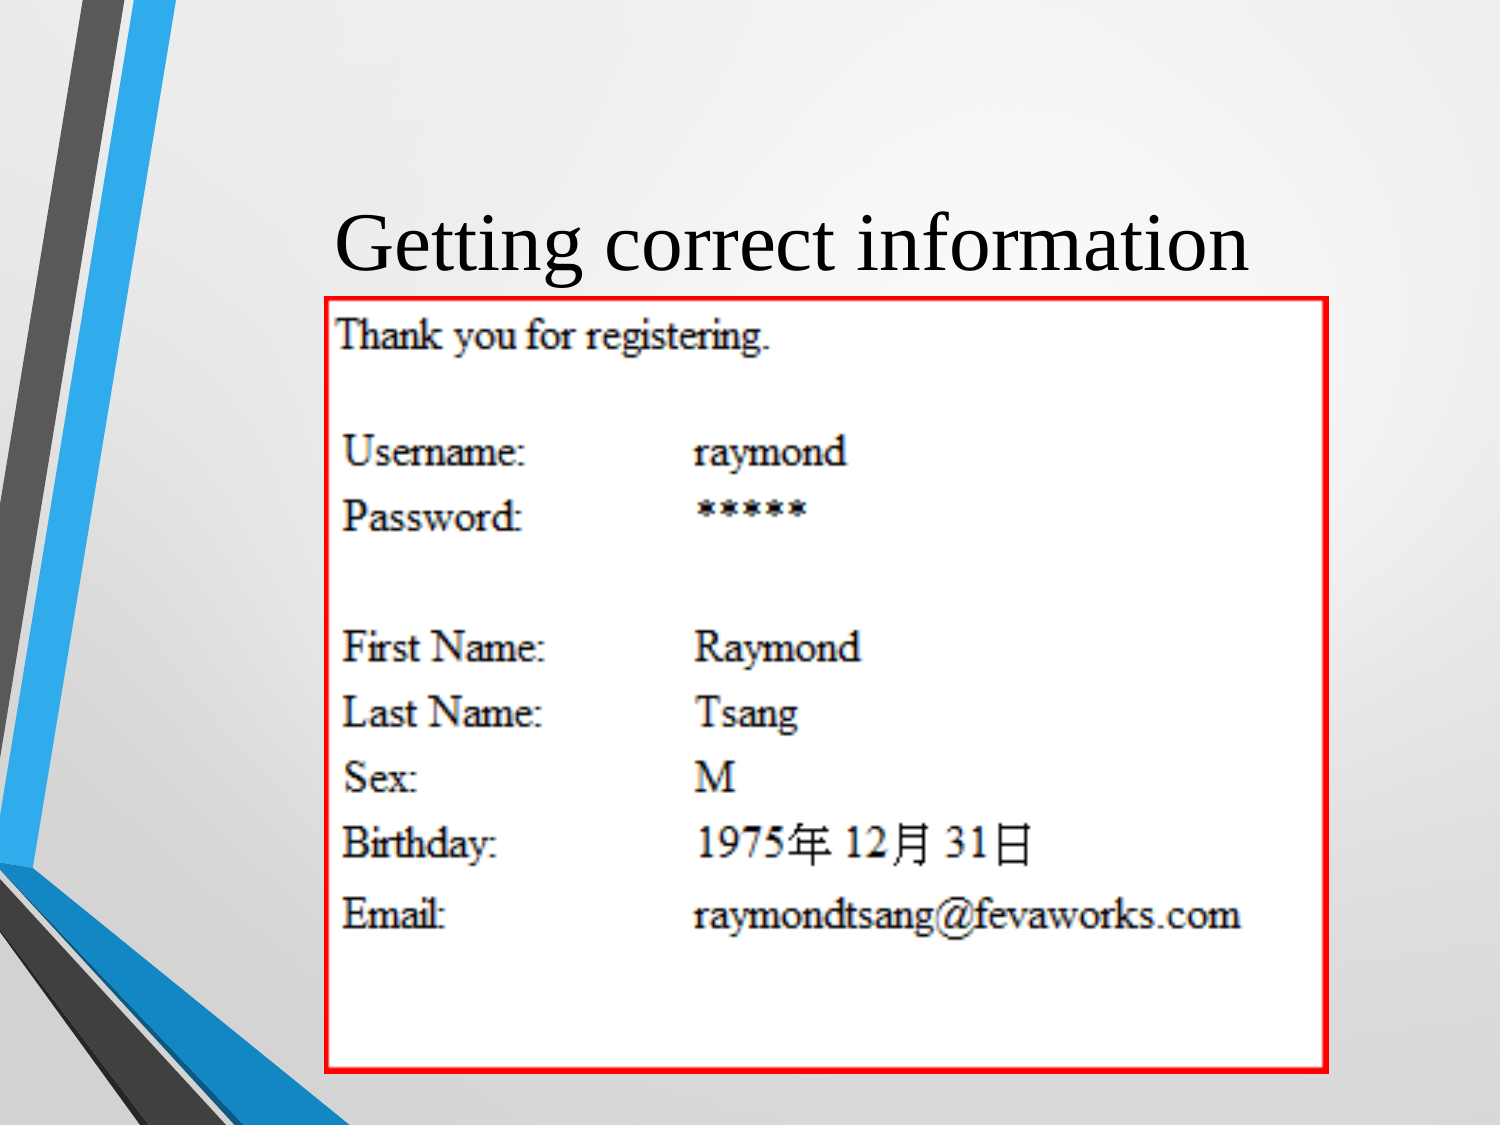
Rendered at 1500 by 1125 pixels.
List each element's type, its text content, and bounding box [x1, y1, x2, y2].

title Getting correct information [161, 75, 1425, 400]
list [324, 295, 1329, 1074]
